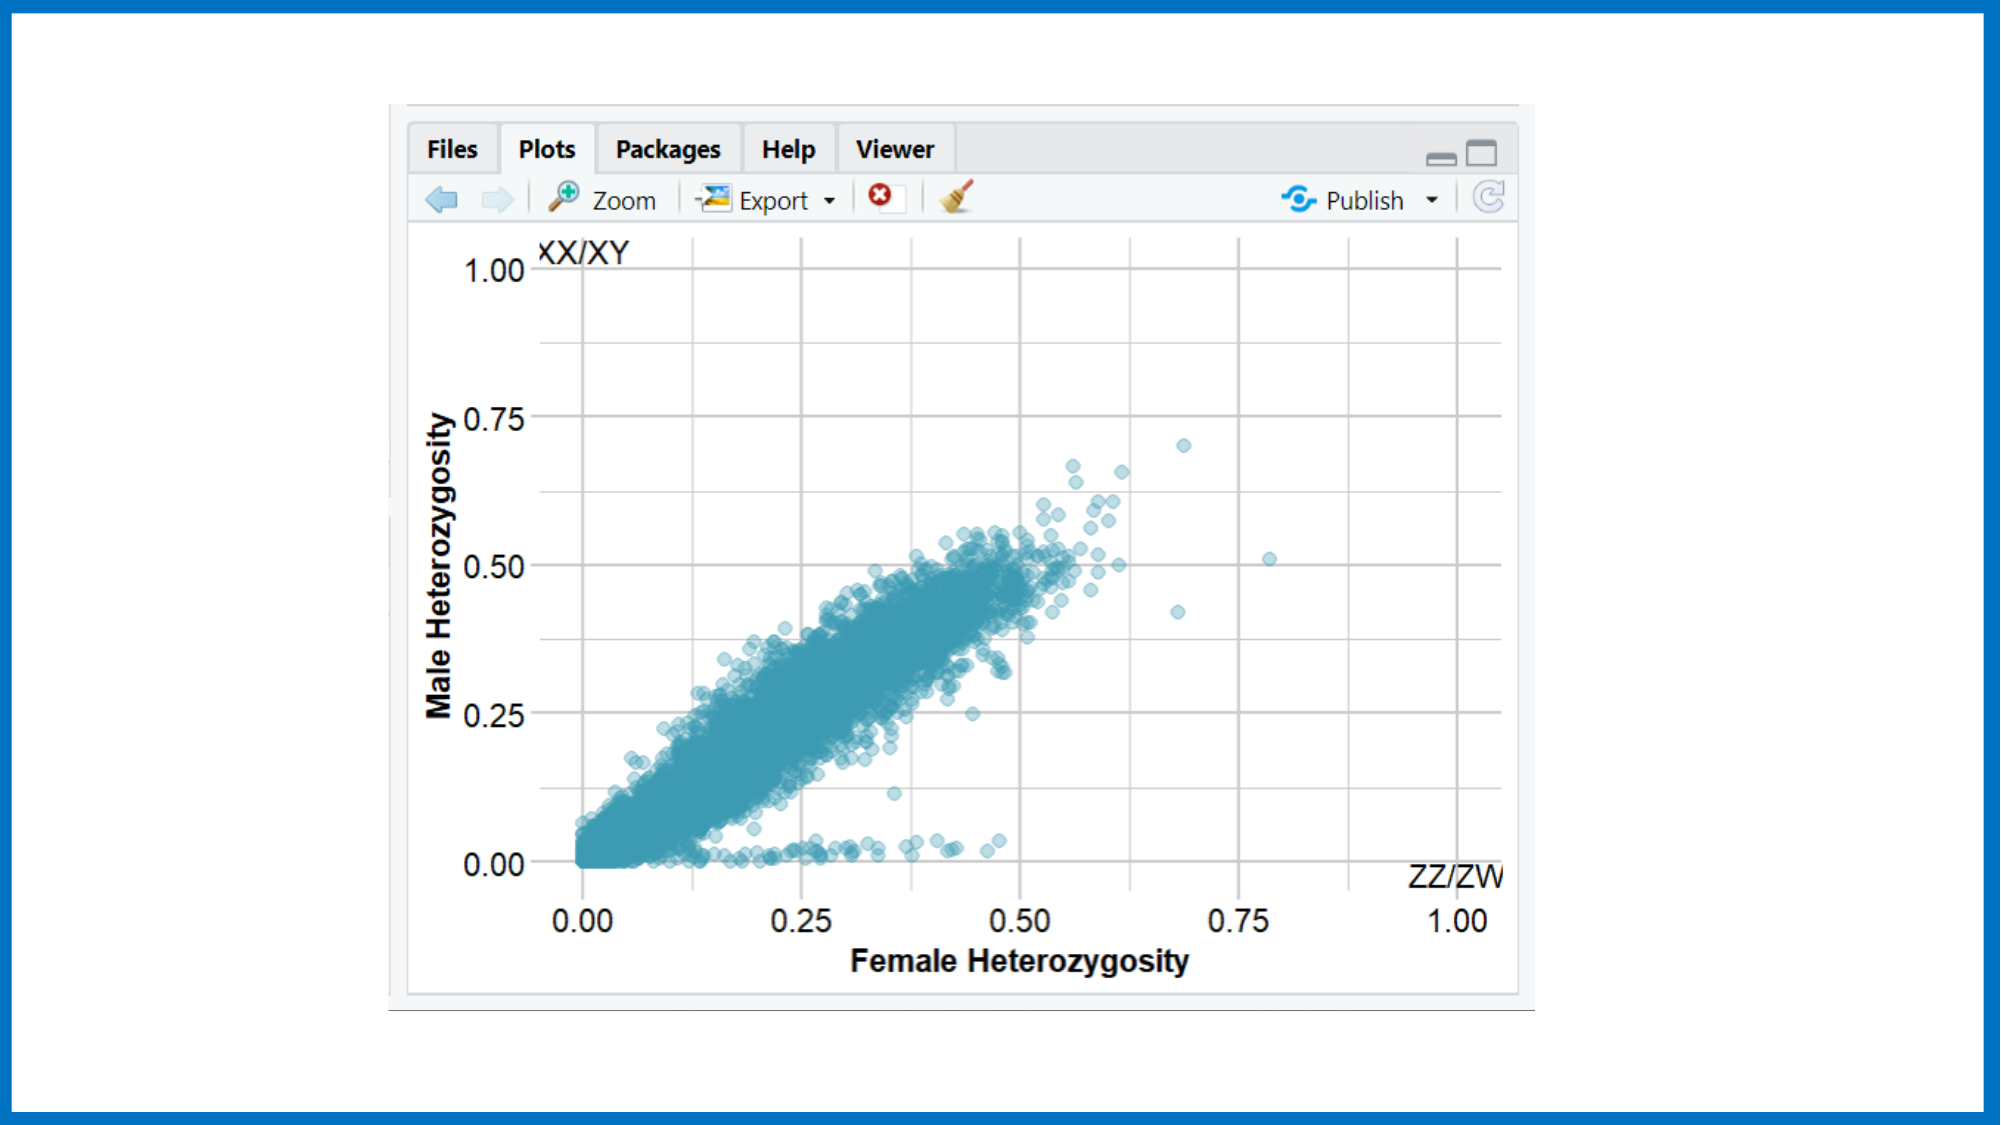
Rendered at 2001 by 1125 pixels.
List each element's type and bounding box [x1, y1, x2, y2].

picture [388, 104, 1535, 1011]
text_box [11, 12, 1985, 1113]
